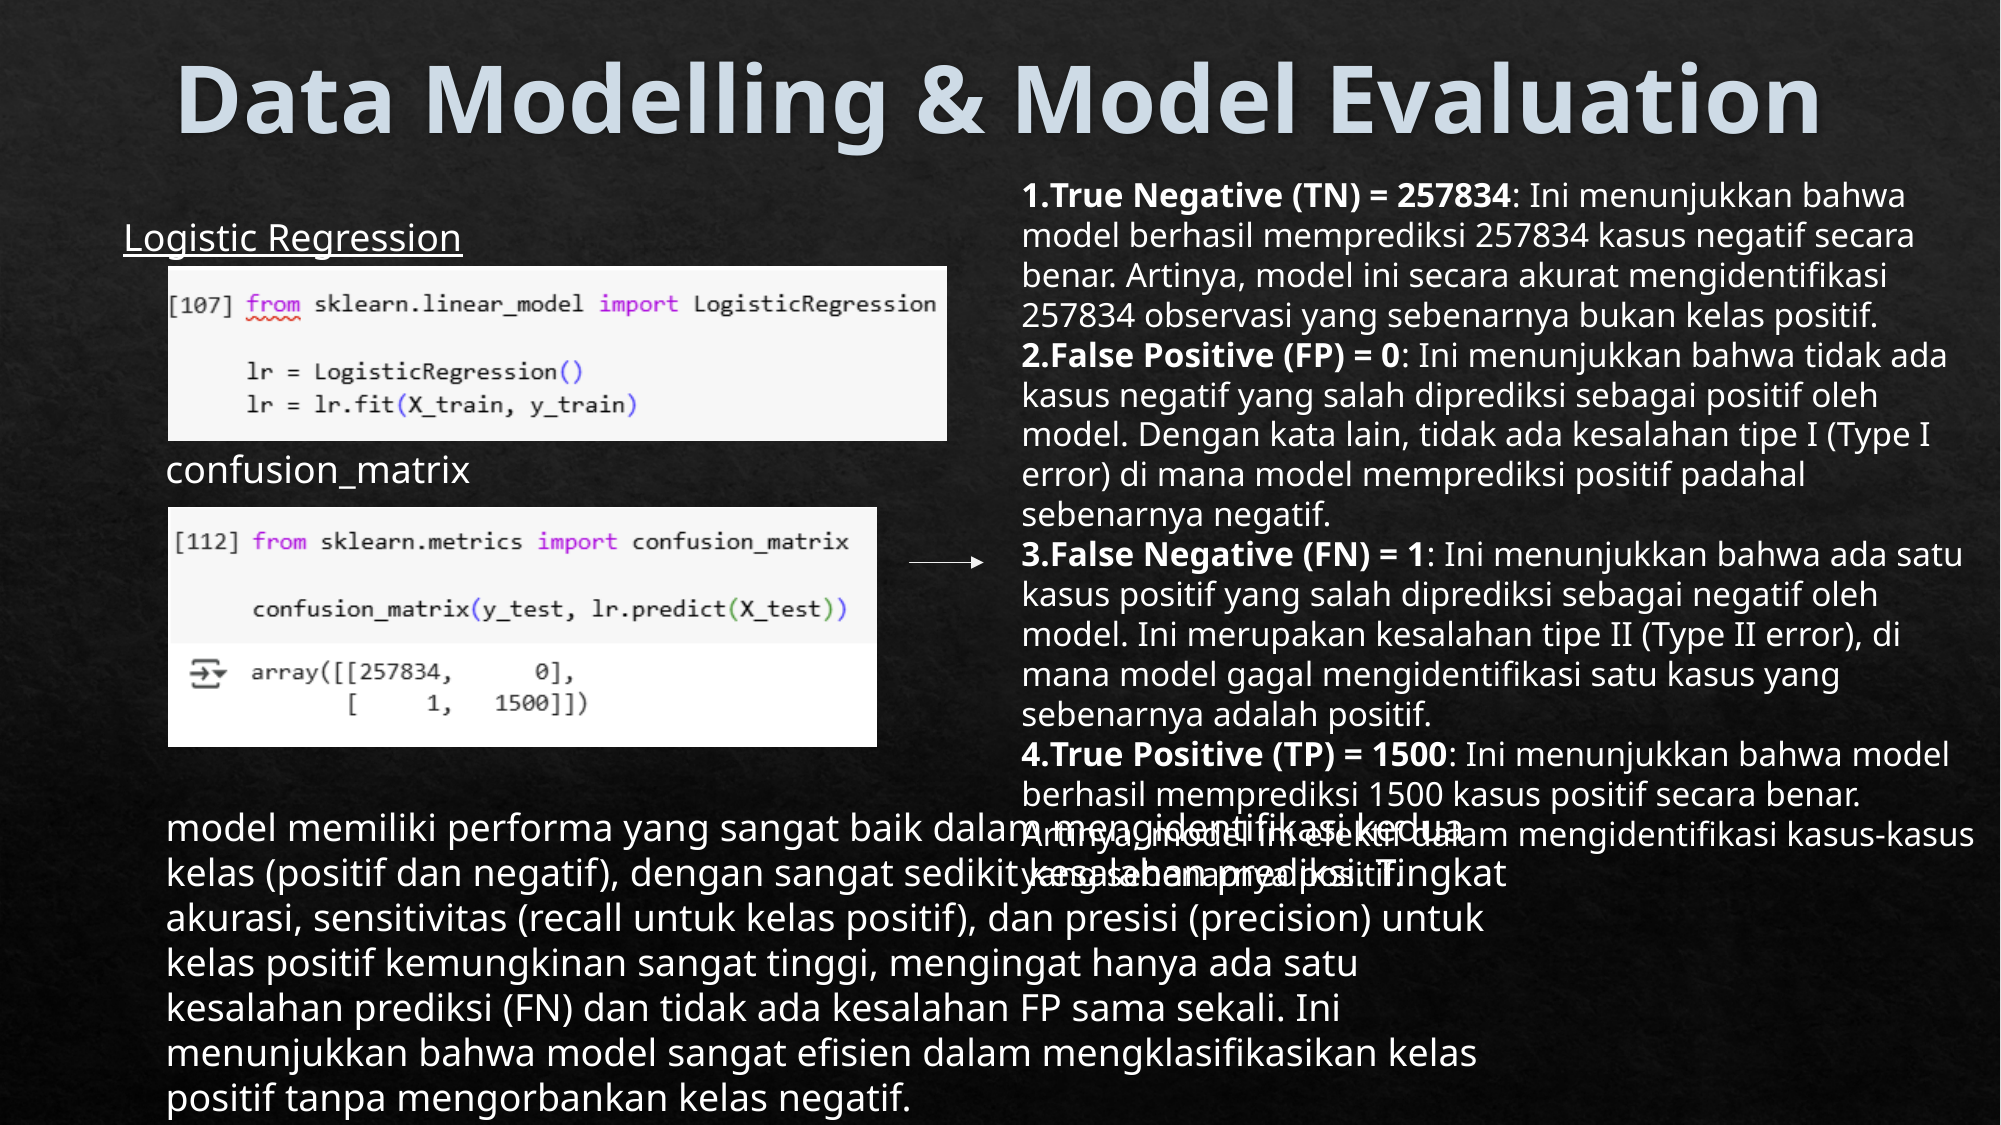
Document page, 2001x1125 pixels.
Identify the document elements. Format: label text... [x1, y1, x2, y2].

picture [168, 507, 877, 747]
text_box model memiliki performa yang sangat baik dalam mengidentifikasi kedua kelas (positif dan negatif), dengan sangat sedikit kesalahan prediksi. Tingkat akurasi, sensitivitas (recall untuk kelas positif), dan presisi (precision) untuk kelas positif kemungkinan sangat tinggi, mengingat hanya ada satu kesalahan prediksi (FN) dan tidak ada kesalahan FP sama sekali. Ini menunjukkan bahwa model sangat efisien dalam mengklasifikasikan kelas positif tanpa mengorbankan kelas negatif. [150, 796, 1556, 1125]
picture [168, 266, 947, 441]
text_box confusion_matrix [150, 453, 535, 499]
text_box Logistic Regression [108, 206, 492, 266]
text_box True Negative (TN) = 257834: Ini menunjukkan bahwa model berhasil memprediksi 257834 kasus negatif secara benar. Artinya, model ini secara akurat mengidentifikasi 257834 observasi yang sebenarnya bukan kelas positif. False Positive (FP) = 0: Ini menunjukkan bahwa tidak ada kasus negatif yang salah diprediksi sebagai positif oleh model. Dengan kata lain, tidak ada kesalahan tipe I (Type I error) di mana model memprediksi positif padahal sebenarnya negatif. False Negative (FN) = 1: Ini menunjukkan bahwa ada satu kasus positif yang salah diprediksi sebagai negatif oleh model. Ini merupakan kesalahan tipe II (Type II error), di mana model gagal mengidentifikasi satu kasus yang sebenarnya adalah positif. True Positive (TP) = 1500: Ini menunjukkan bahwa model berhasil memprediksi 1500 kasus positif secara benar. Artinya, model ini efektif dalam mengidentifikasi kasus-kasus yang sebenarnya positif. [1006, 166, 2000, 901]
text_box Data Modelling & Model Evaluation [150, 0, 1850, 207]
